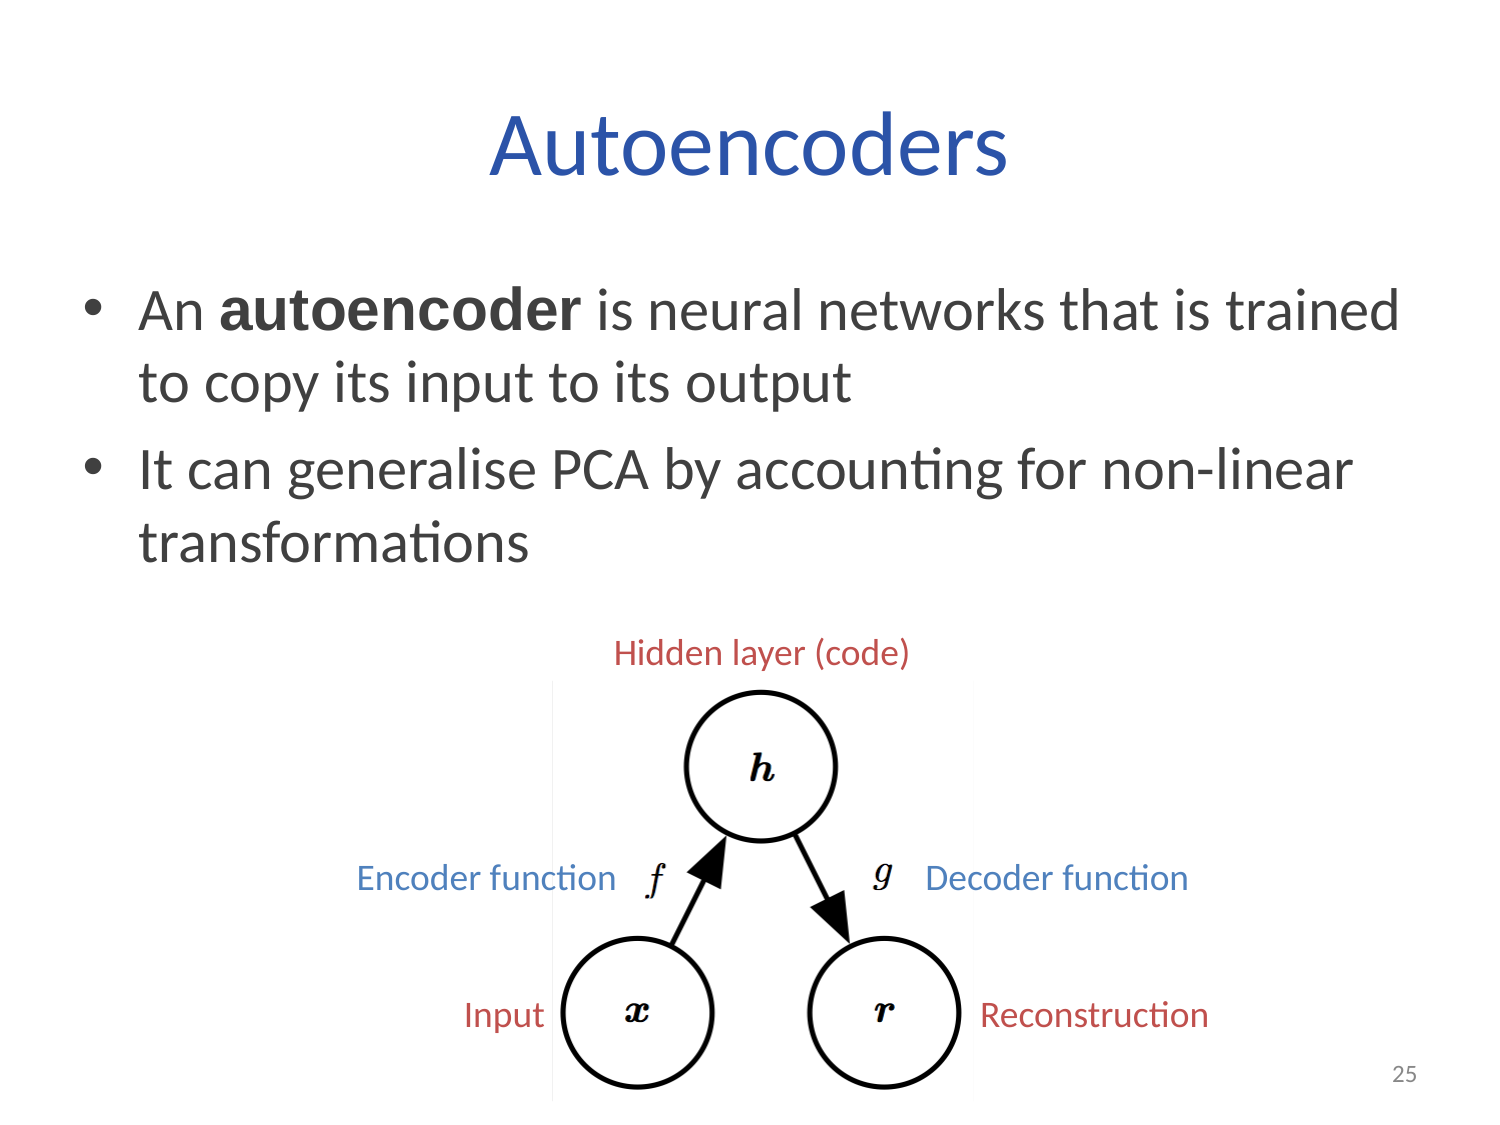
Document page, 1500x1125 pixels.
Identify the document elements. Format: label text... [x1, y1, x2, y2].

text_box Encoder function [349, 845, 515, 906]
text_box Decoder function [982, 845, 1198, 906]
picture [521, 672, 979, 1125]
text_box Hidden layer (code) [606, 620, 919, 670]
text_box Input [456, 982, 515, 1043]
text_box An autoencoder is neural networks that is trained to copy its input to its output It can generalise PCA by accounting for non-linear transformations [74, 263, 1425, 1125]
slide_number 25 [1074, 1051, 1426, 1094]
title Autoencoders [74, 14, 1426, 263]
text_box Reconstruction [982, 982, 1218, 1043]
